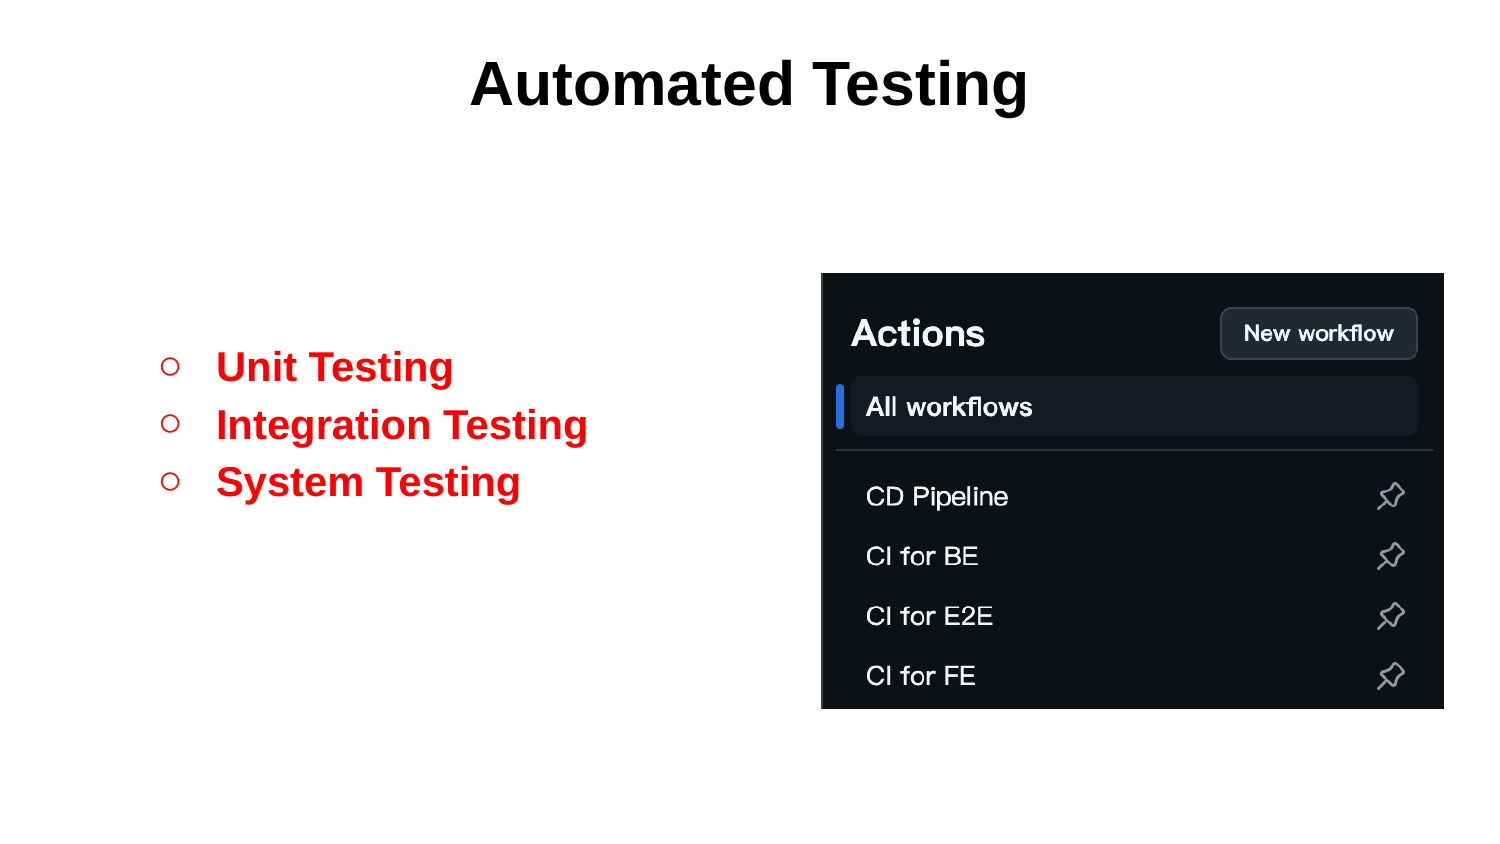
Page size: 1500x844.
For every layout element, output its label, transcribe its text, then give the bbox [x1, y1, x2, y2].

picture [821, 273, 1445, 710]
title Automated Testing [51, 36, 1449, 133]
text_box Unit Testing Integration Testing System Testingng [51, 317, 621, 541]
